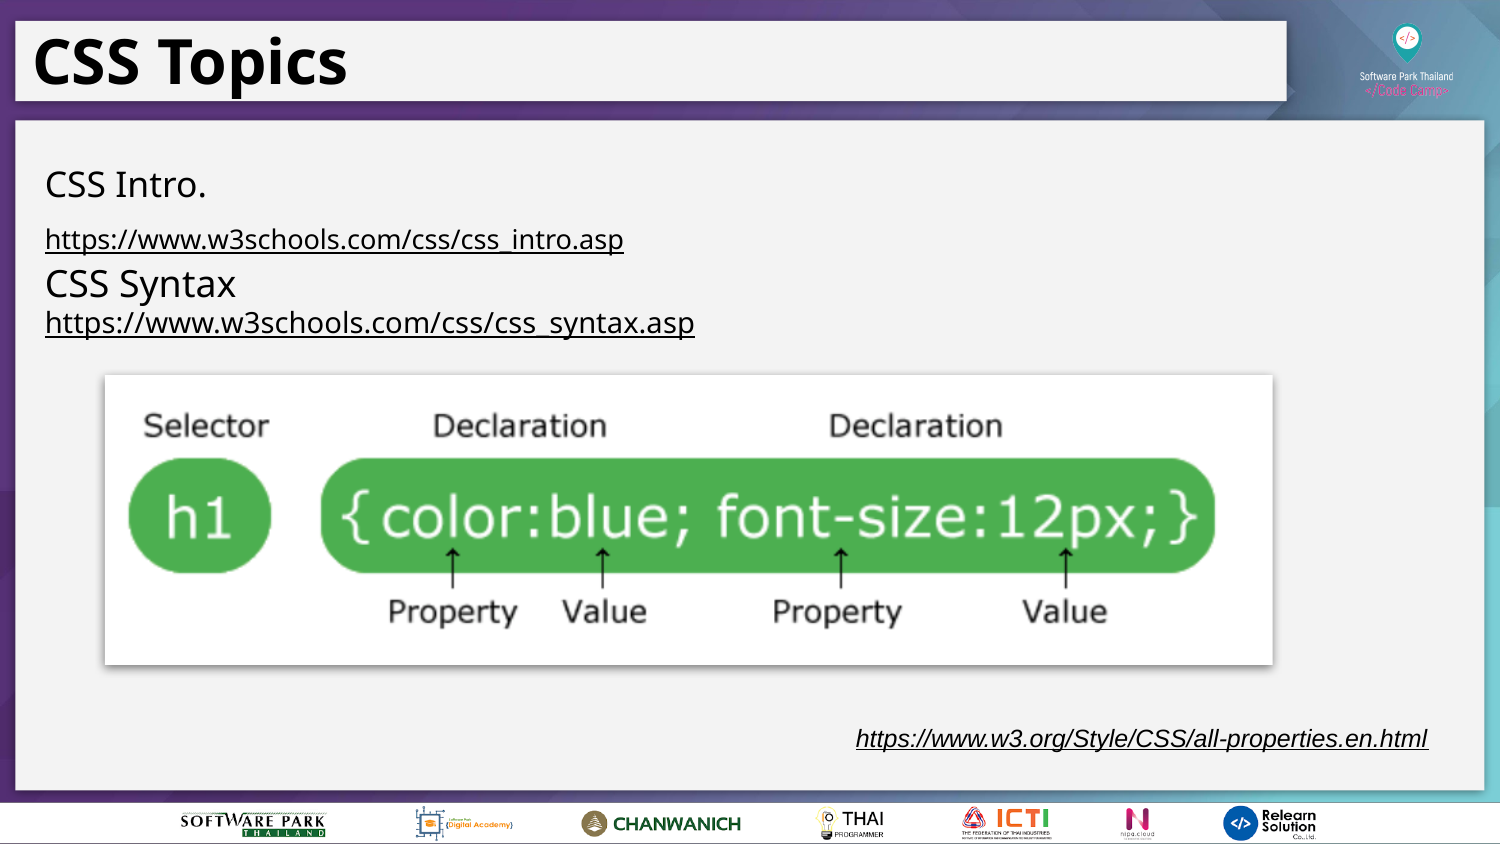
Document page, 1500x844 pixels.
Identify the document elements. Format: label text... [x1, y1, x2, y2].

text_box CSS Intro. https://www.w3schools.com/css/css_intro.asp CSS Syntax https://www.w3schools.com/css/css_syntax.asp [33, 150, 1473, 777]
picture [0, 0, 1500, 844]
text_box https://www.w3.org/Style/CSS/all-properties.en.html [840, 707, 1480, 782]
text_box CSS Topics [21, 18, 1435, 110]
